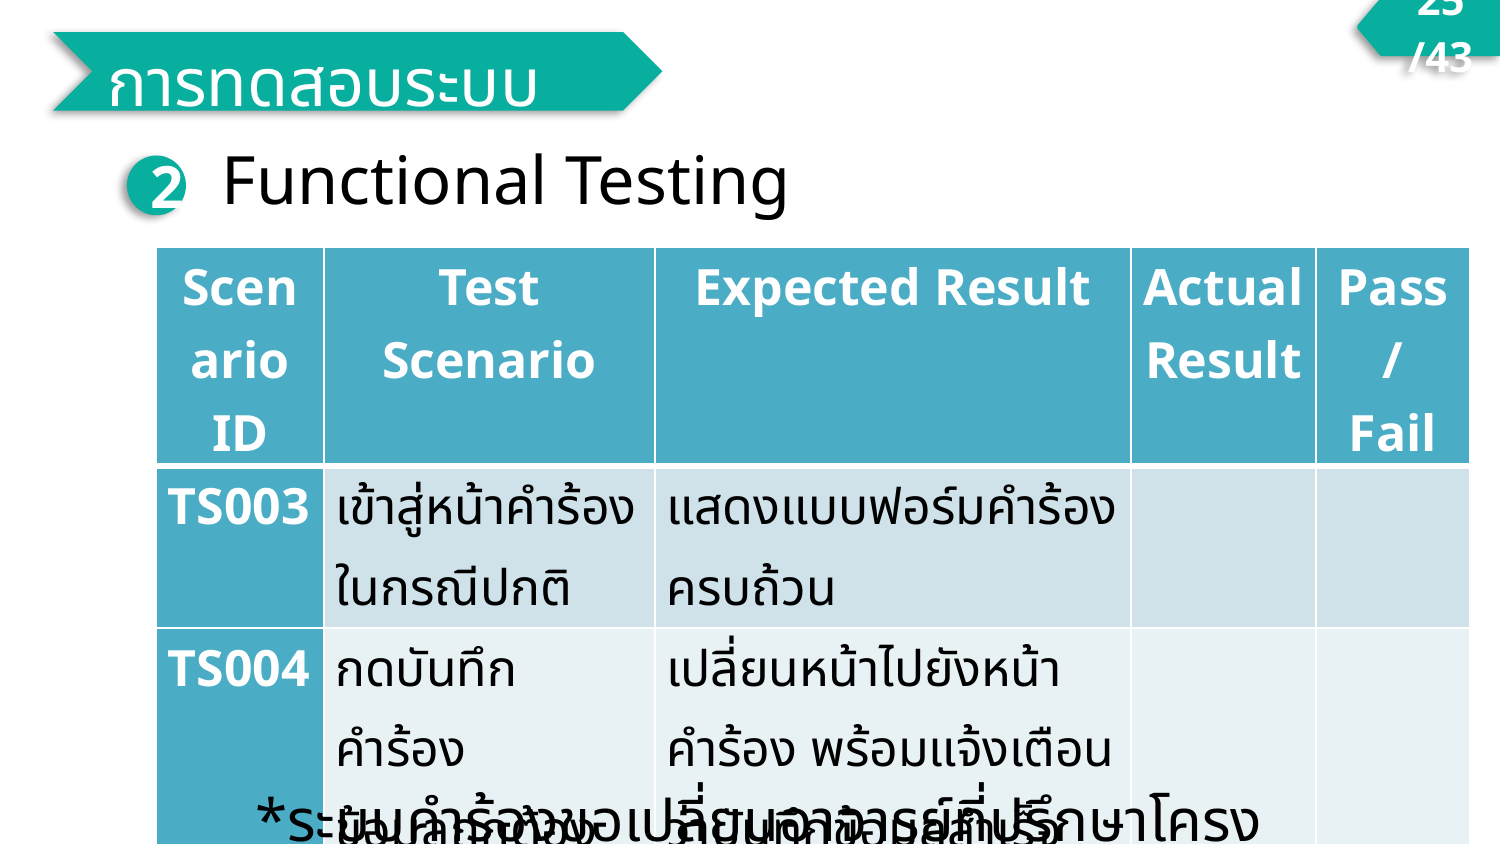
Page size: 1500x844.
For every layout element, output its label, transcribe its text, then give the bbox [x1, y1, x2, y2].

table_cell เข้าสู่หน้าคำร้องในกรณีปกติ [325, 469, 654, 627]
table_cell [1317, 469, 1469, 627]
table_header Pass/ Fail [1317, 248, 1469, 463]
table_cell [1317, 629, 1469, 844]
table_header Expected Result [656, 248, 1130, 463]
text_box *ระบบคำร้องขอเปลี่ยนอาจารย์ที่ปรึกษาโครงงาน [206, 776, 1312, 844]
table_cell [1132, 469, 1315, 627]
table_cell กดบันทึกคำร้อง ข้อมูลถูกต้อง [325, 629, 654, 776]
table_cell แสดงแบบฟอร์มคำร้องครบถ้วน [656, 469, 1130, 627]
table_cell TS004 [157, 629, 323, 844]
table_header Scenario ID [157, 248, 323, 463]
text_box Functional Testing [205, 138, 957, 217]
table_cell TS003 [157, 469, 323, 627]
table_header Test Scenario [325, 248, 654, 463]
text_box 25/43 [1357, 0, 1500, 57]
table_cell [1132, 629, 1315, 844]
table_cell เปลี่ยนหน้าไปยังหน้าคำร้อง พร้อมแจ้งเตือนว่าบันทึกข้อมูลสำเร็จ [656, 629, 1130, 776]
text_box 2 [124, 153, 189, 218]
table_header Actual Result [1132, 248, 1315, 463]
text_box การทดสอบระบบ [51, 29, 665, 113]
